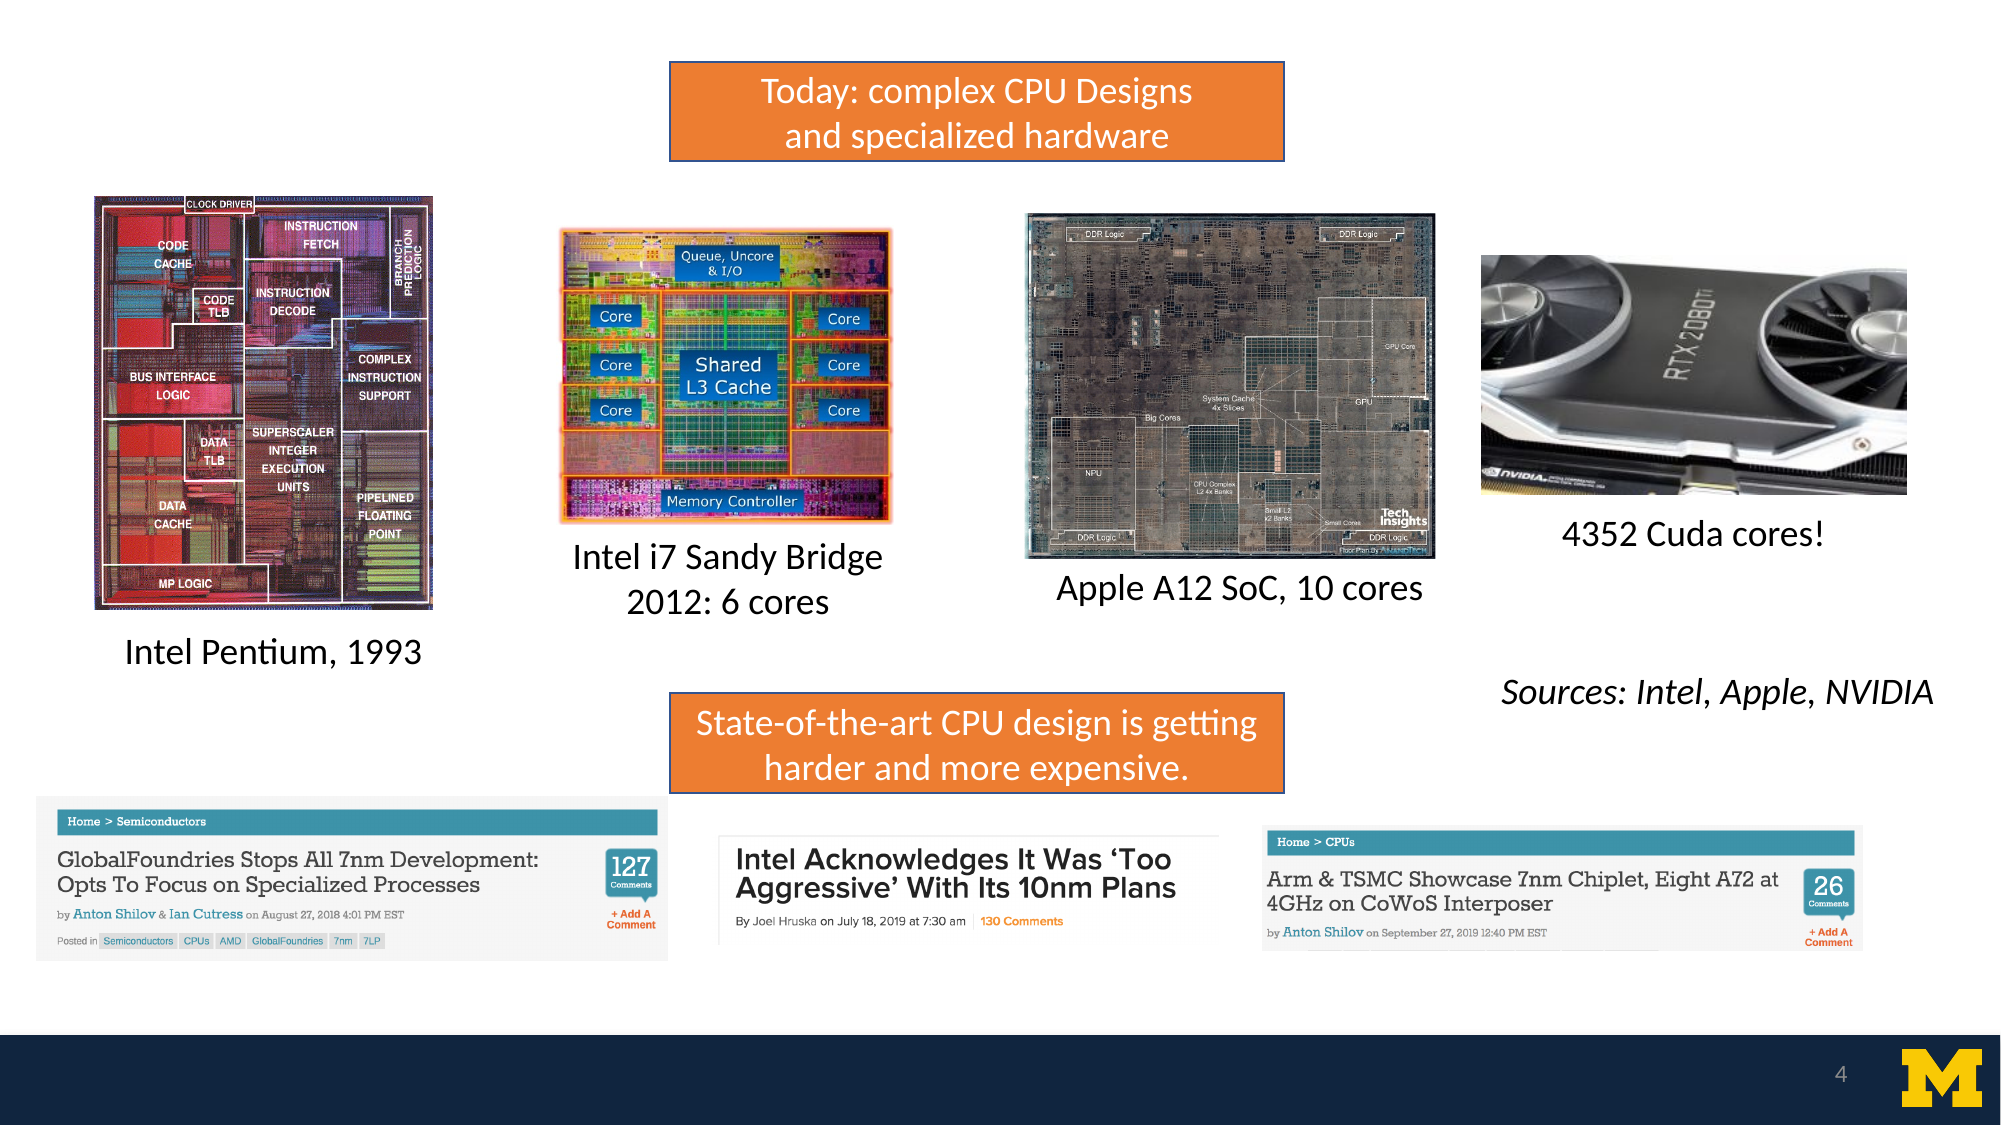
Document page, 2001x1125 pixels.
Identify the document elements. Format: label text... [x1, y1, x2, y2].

picture [1902, 1049, 1982, 1107]
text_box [36, 693, 1863, 961]
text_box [93, 61, 1907, 681]
text_box Sources: Intel, Apple, NVIDIA [1486, 659, 1950, 720]
slide_number 4 [1412, 1042, 1863, 1103]
